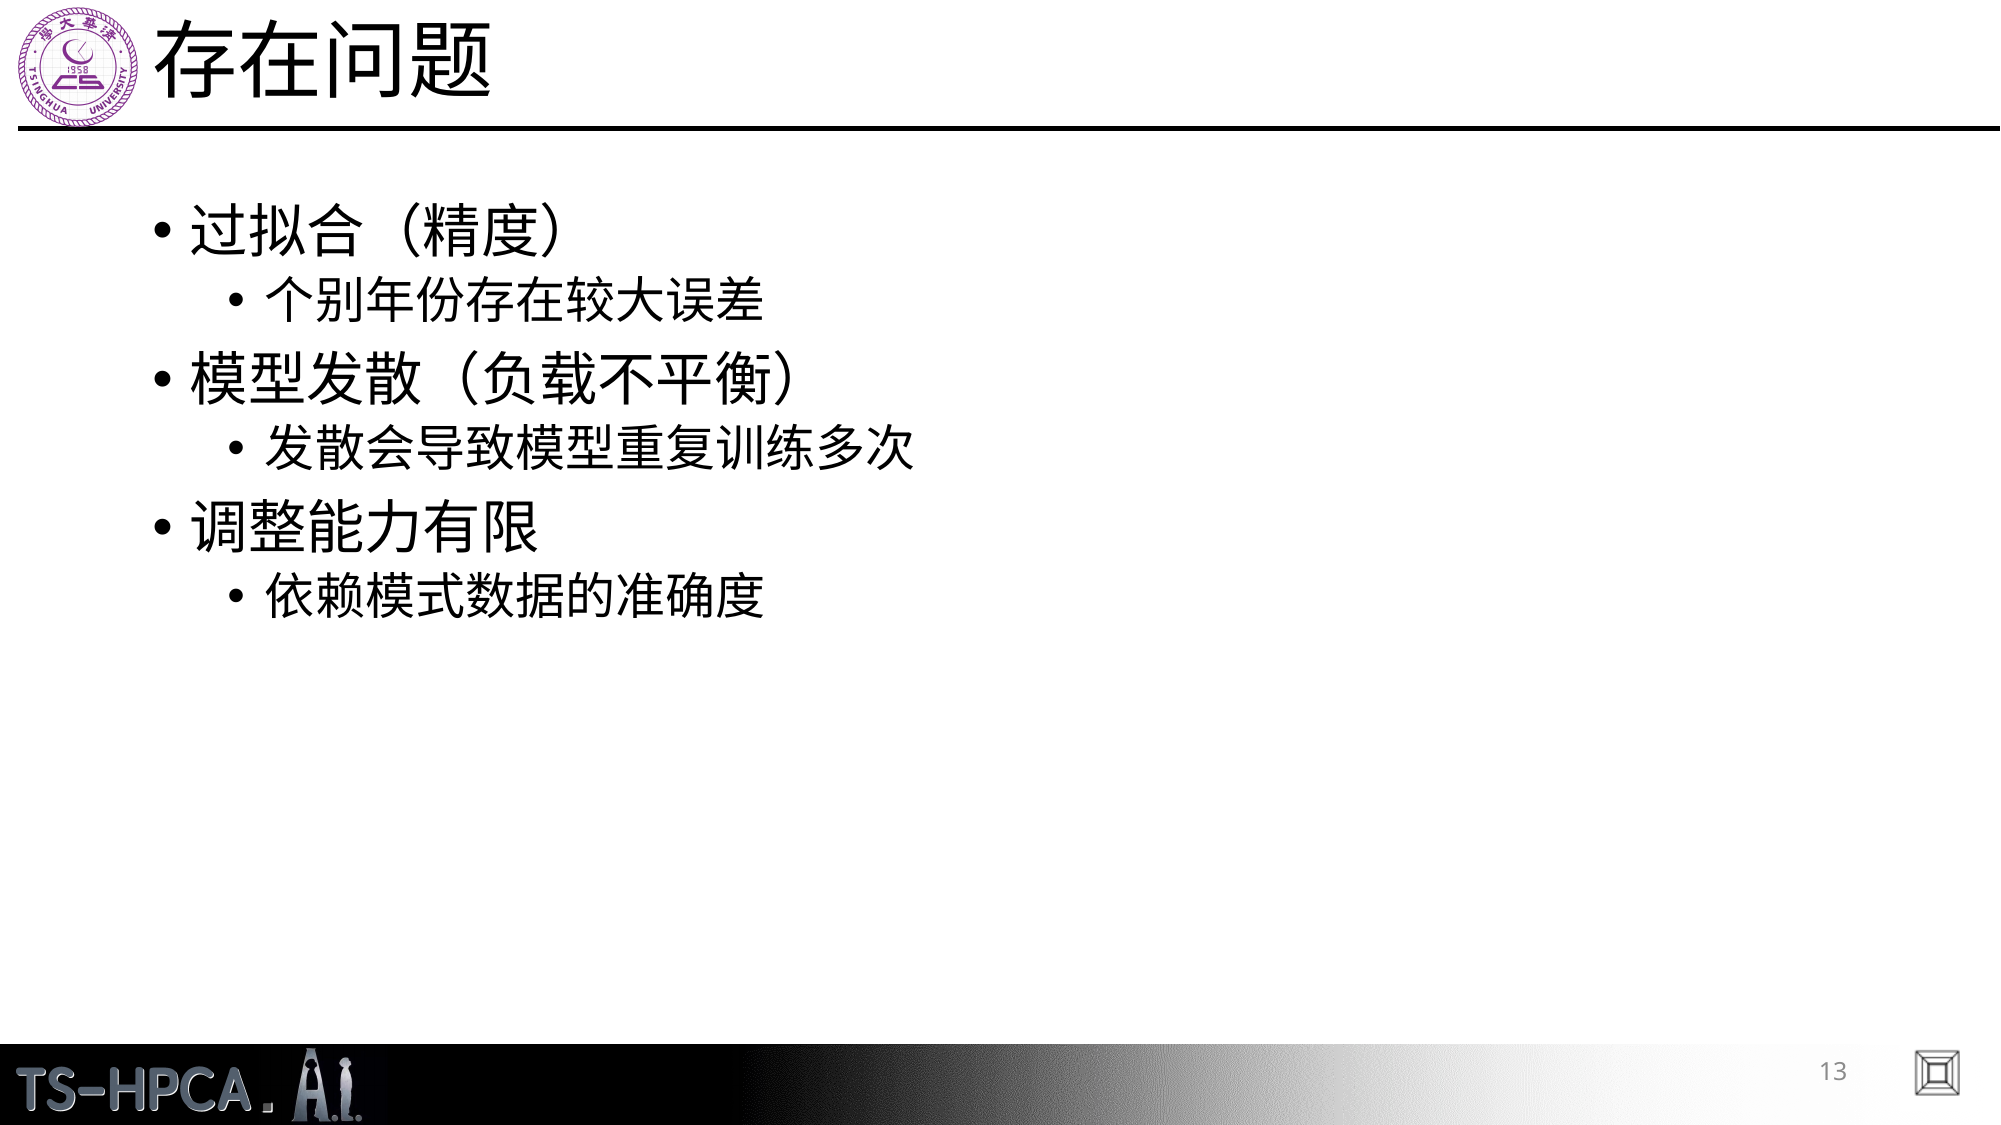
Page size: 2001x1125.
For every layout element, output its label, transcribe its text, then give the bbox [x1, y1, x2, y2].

title 存在问题 [137, 10, 1863, 118]
list 过拟合（精度） 个别年份存在较大误差 模型发散（负载不平衡） 发散会导致模型重复训练多次 调整能力有限 依赖模式数据的准确度 [137, 194, 1863, 1023]
slide_number 13 [1412, 1042, 1863, 1103]
picture [0, 1035, 2000, 1125]
picture [18, 7, 138, 127]
